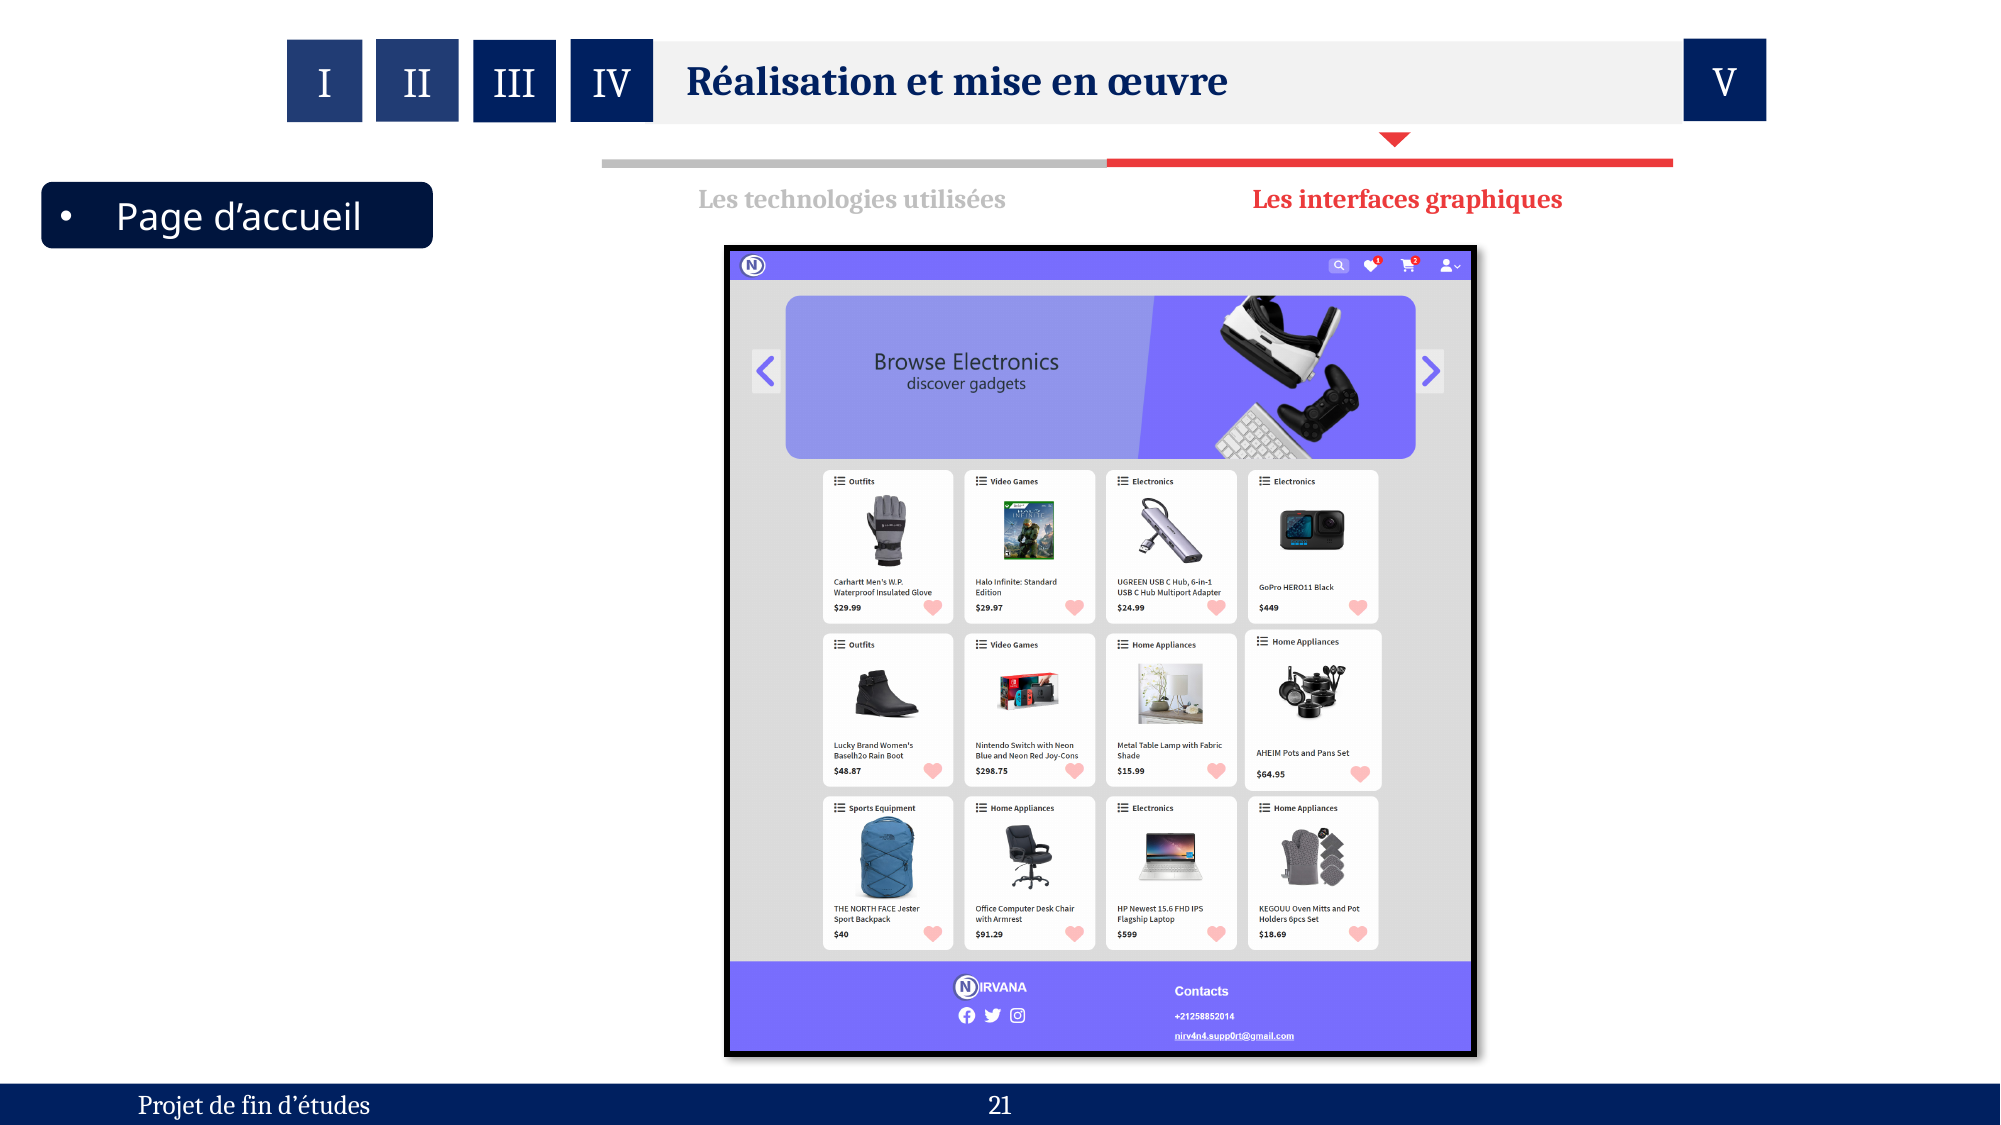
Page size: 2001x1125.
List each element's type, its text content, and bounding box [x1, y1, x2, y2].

text_box V [1683, 38, 1767, 122]
text_box [1379, 133, 1411, 148]
text_box Page d’accueil [41, 181, 433, 249]
slide_number 21 [747, 1081, 1253, 1125]
text_box [1106, 158, 1674, 168]
text_box Les interfaces graphiques [1211, 173, 1604, 222]
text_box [458, 41, 1750, 125]
picture [729, 250, 1472, 1052]
text_box [601, 159, 1106, 168]
text_box Projet de fin d’études [122, 1079, 454, 1125]
text_box II [376, 39, 459, 122]
text_box I [287, 39, 363, 123]
text_box [0, 1083, 122, 1125]
text_box [454, 1083, 747, 1125]
text_box Les technologies utilisées [604, 173, 1101, 222]
text_box [1253, 1083, 2000, 1125]
